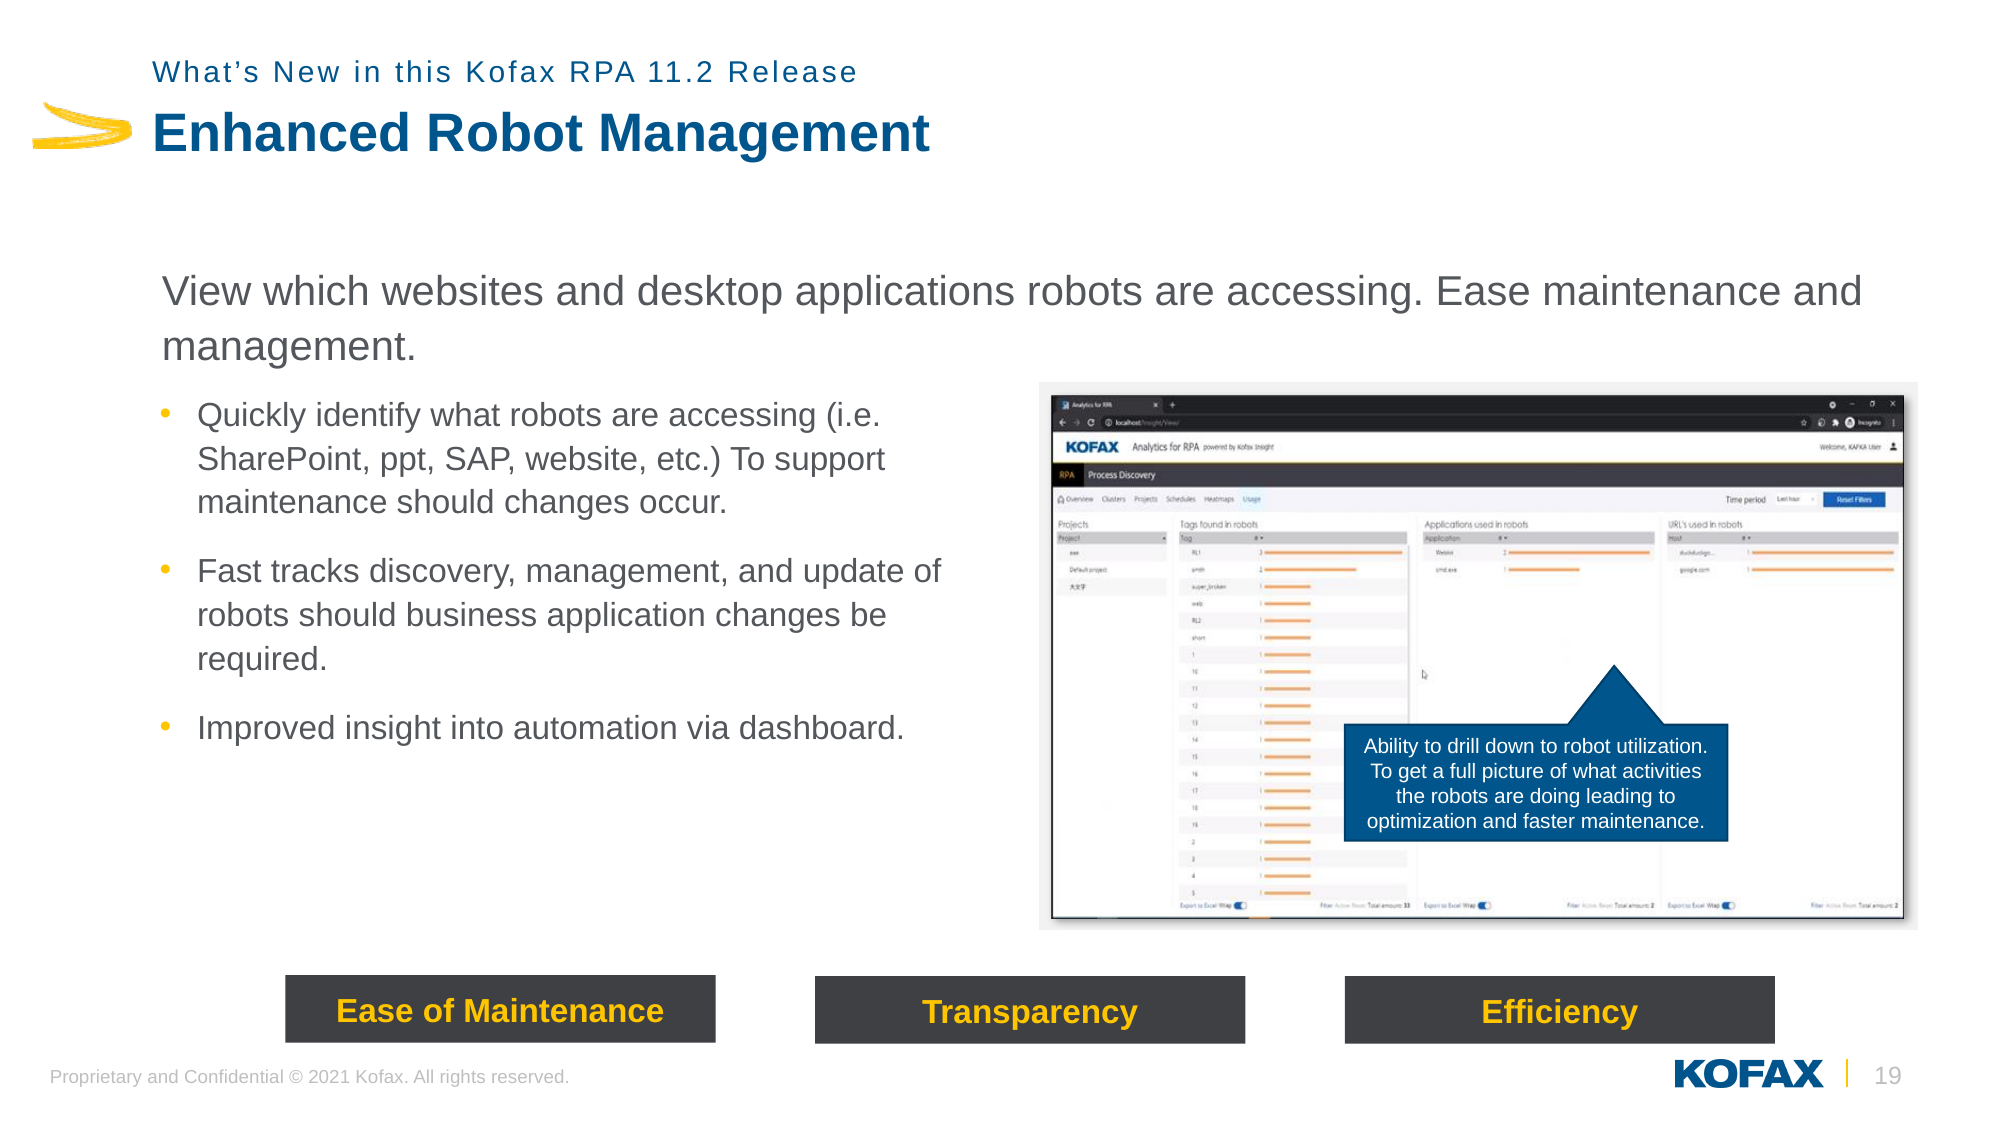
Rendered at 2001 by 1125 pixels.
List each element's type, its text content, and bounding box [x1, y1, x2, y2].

text_box Efficiency [1344, 975, 1776, 1045]
picture [1675, 1059, 1824, 1088]
text_box [1036, 381, 1920, 932]
title Enhanced Robot Management [137, 97, 1914, 251]
list Quickly identify what robots are accessing (i.e. SharePoint, ppt, SAP, website, etc.) To support maintenance should changes occur. Fast tracks discovery, management, and update of robots should business application changes be required. Improved insight into automation via dashboard. [137, 382, 1019, 932]
picture [1051, 395, 1904, 919]
text_box Ease of Maintenance [284, 974, 717, 1044]
list What’s New in this Kofax RPA 11.2 Release [137, 28, 1913, 97]
text_box Transparency [814, 975, 1246, 1045]
picture [32, 102, 132, 149]
text_box View which websites and desktop applications robots are accessing. Ease maintenance and management. [139, 250, 1921, 381]
